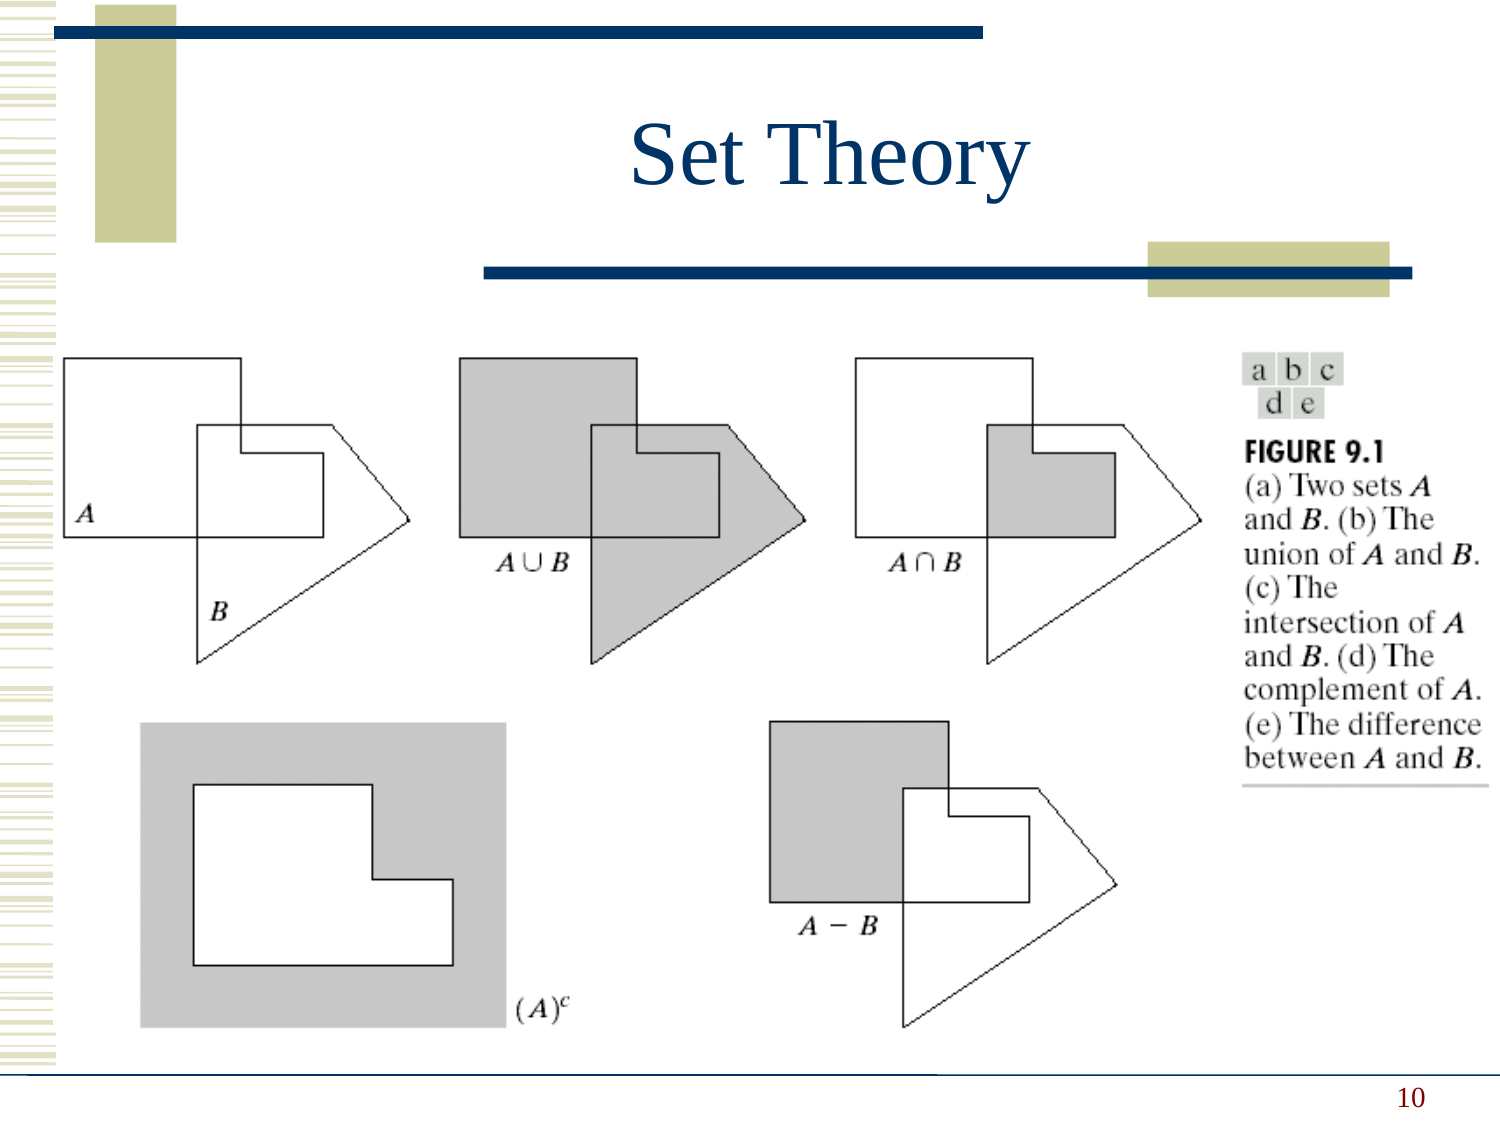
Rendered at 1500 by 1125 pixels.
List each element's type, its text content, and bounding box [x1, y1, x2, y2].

picture [53, 349, 1500, 1030]
title Set Theory [224, 62, 1436, 251]
text_box 10 [1080, 1046, 1441, 1121]
